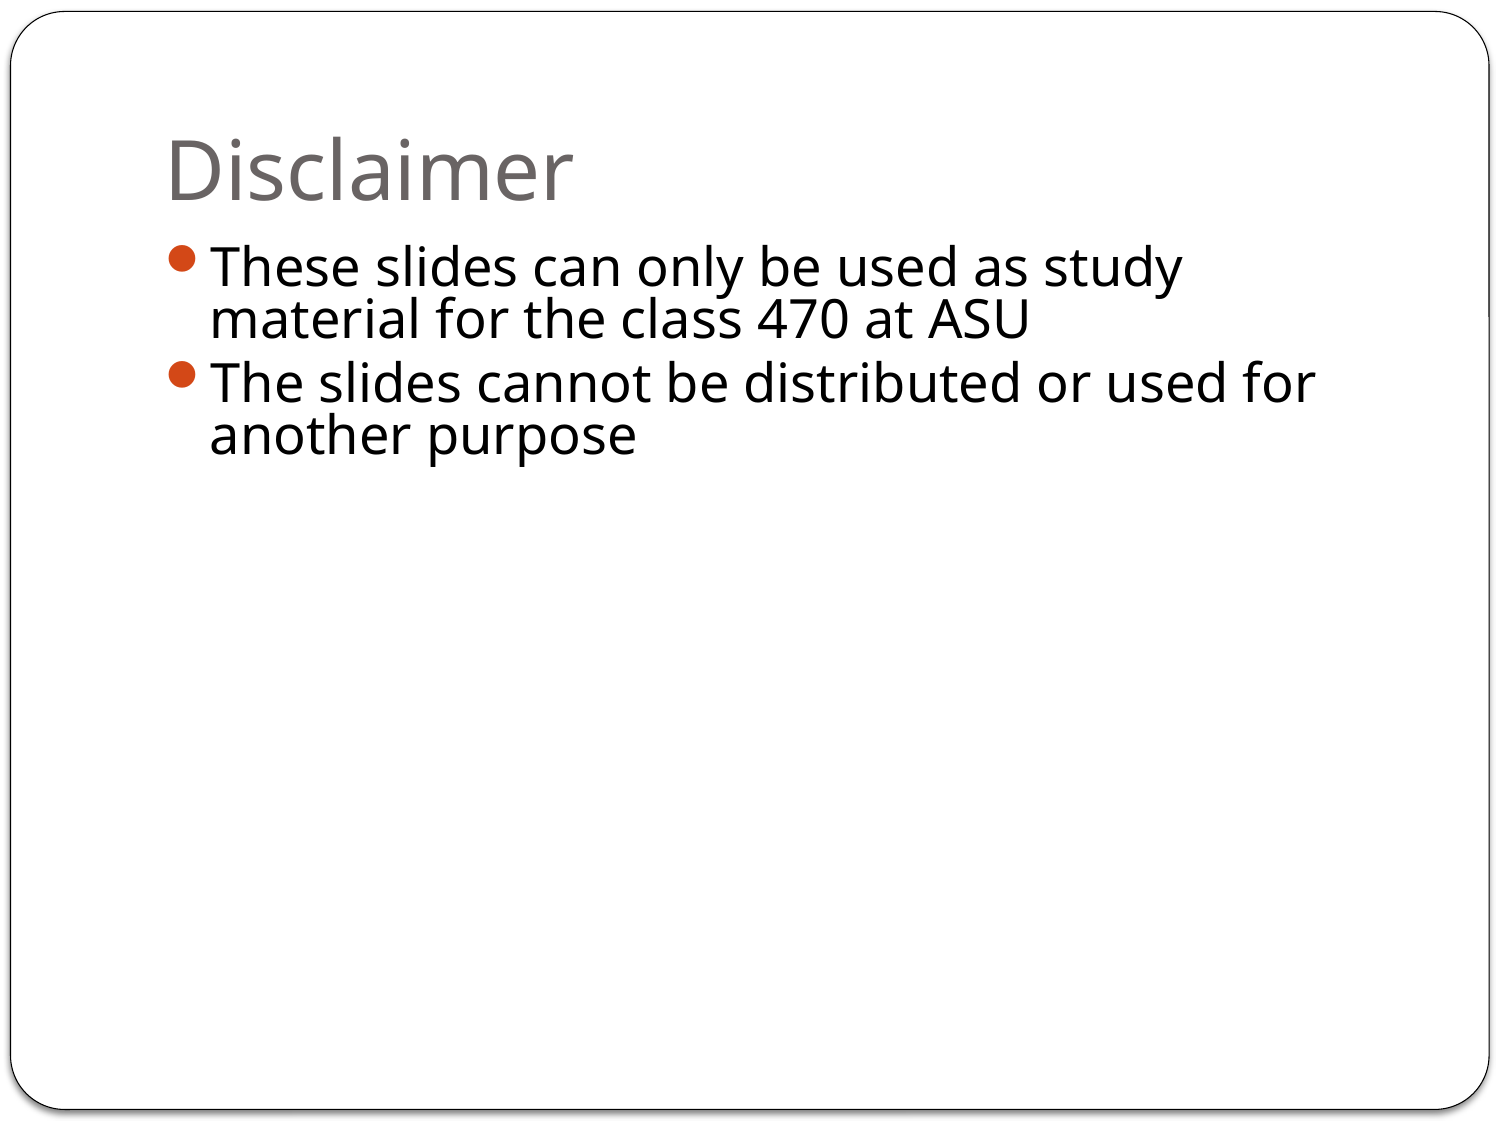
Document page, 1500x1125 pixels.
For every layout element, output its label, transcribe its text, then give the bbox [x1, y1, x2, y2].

title Disclaimer [150, 45, 1425, 233]
list These slides can only be used as study material for the class 470 at ASU The slides cannot be distributed or used for another purpose [150, 237, 1425, 988]
